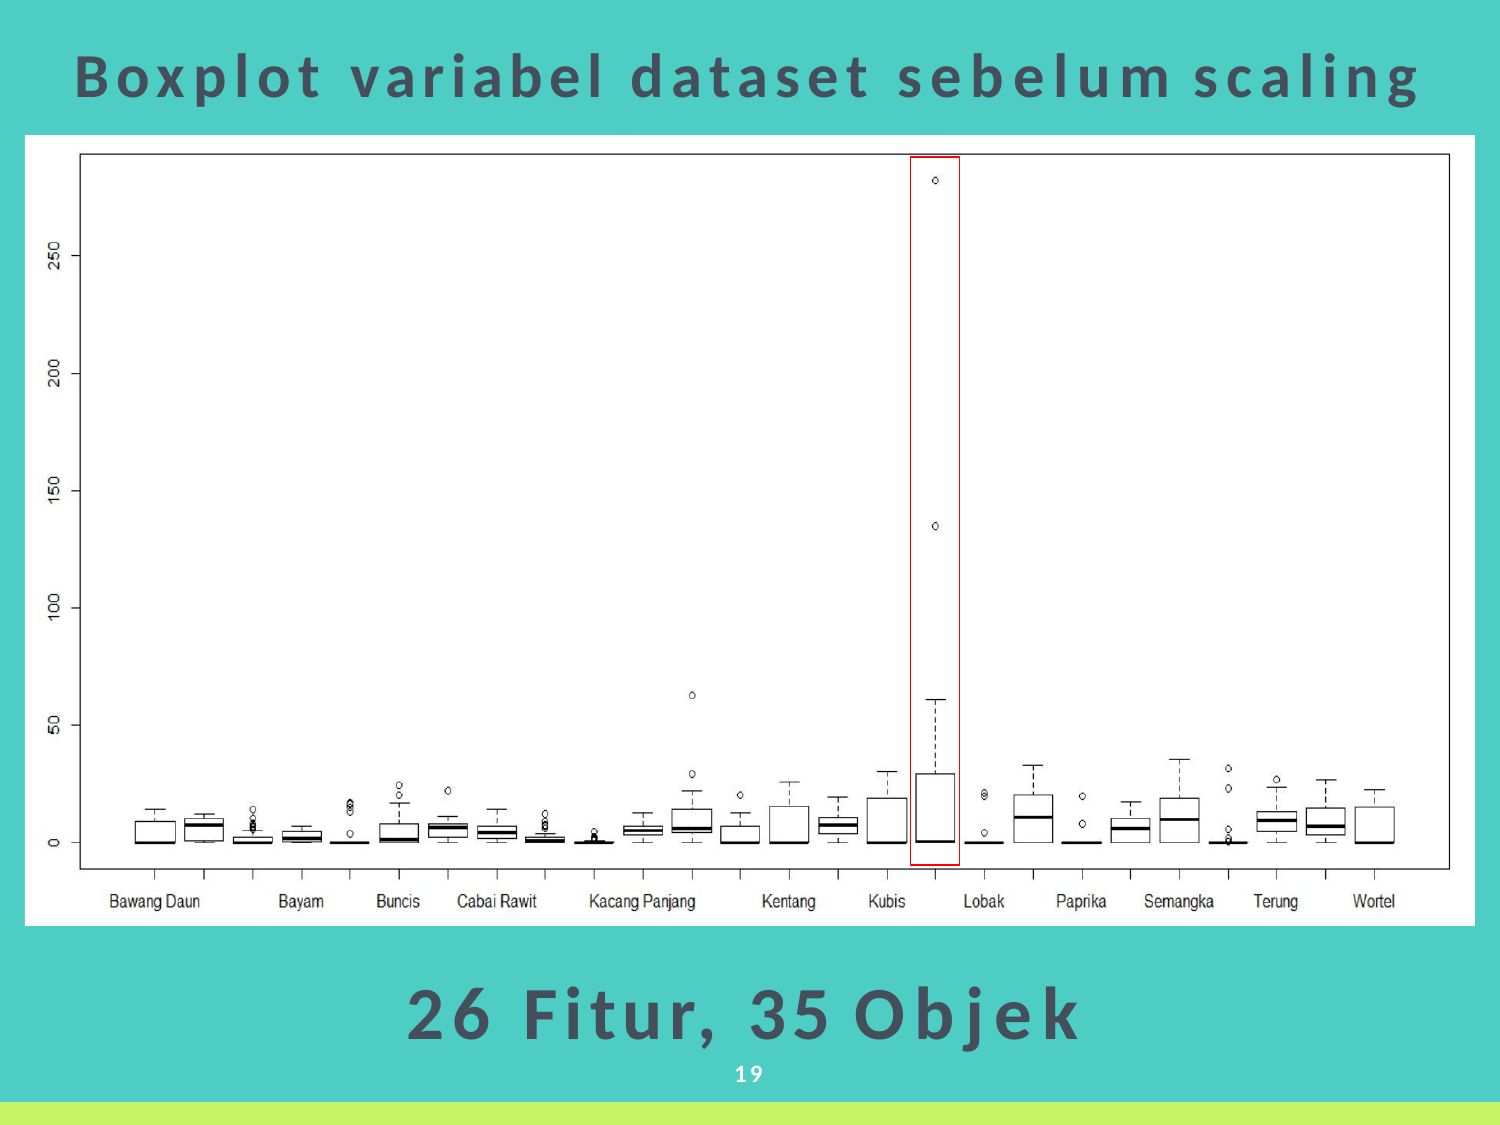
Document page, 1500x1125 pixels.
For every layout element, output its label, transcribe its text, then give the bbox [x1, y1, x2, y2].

text_box [24, 135, 1475, 927]
text_box 19 [729, 1056, 771, 1088]
text_box [0, 1102, 1500, 1125]
text_box 26 Fitur, 35 Objek [404, 962, 1096, 1055]
text_box [910, 223, 960, 866]
title Boxplot variabel dataset sebelum scaling [72, 32, 1428, 223]
text_box [0, 0, 1500, 1102]
